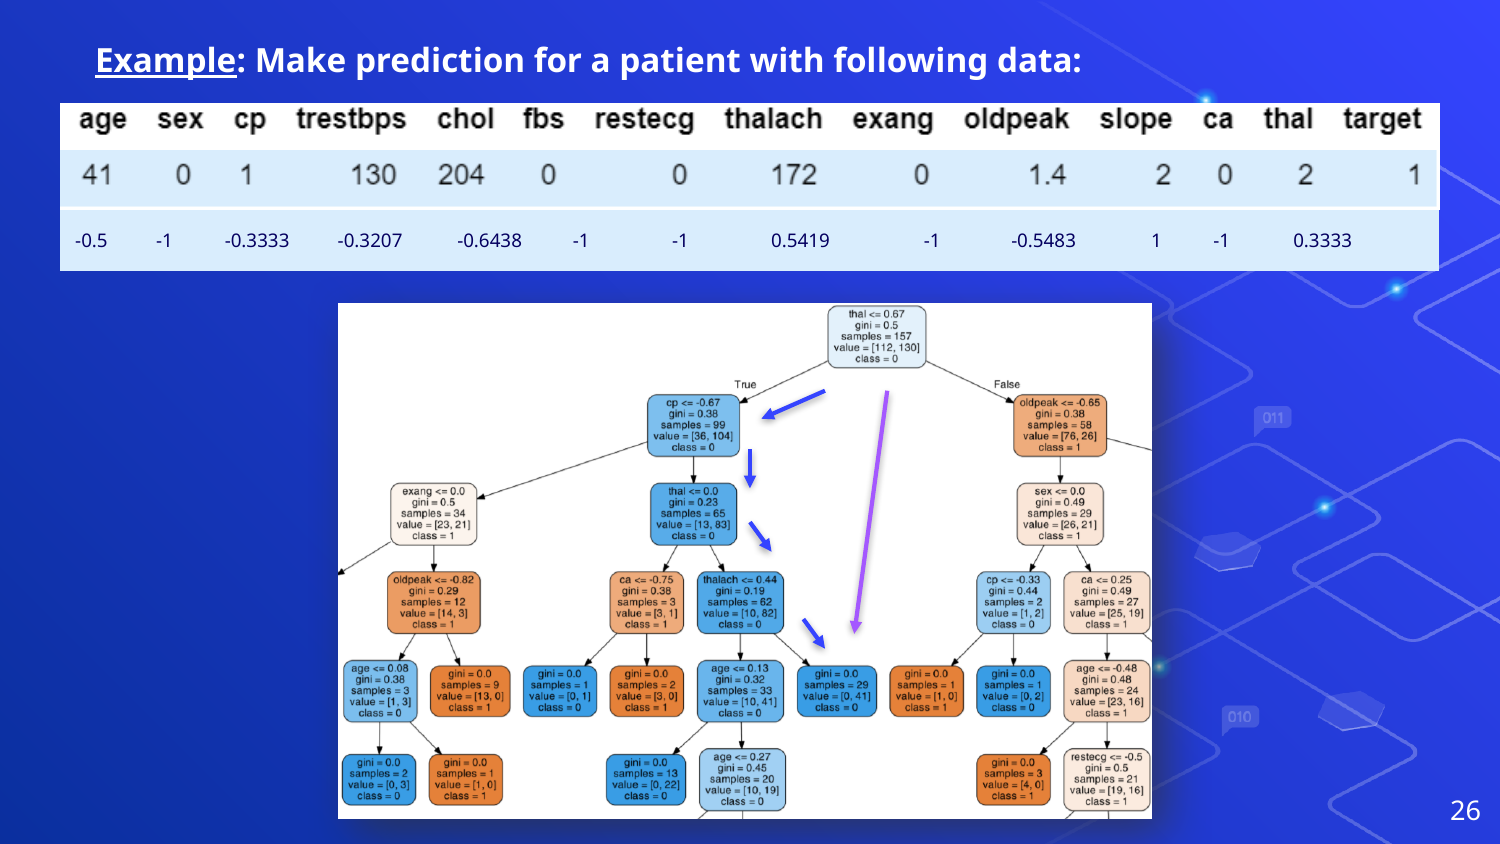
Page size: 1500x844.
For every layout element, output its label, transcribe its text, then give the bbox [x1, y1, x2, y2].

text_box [803, 618, 826, 649]
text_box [749, 521, 772, 552]
table_header -0.5483 [996, 218, 1136, 271]
table_header -1 [909, 218, 996, 271]
table_header -1 [657, 218, 756, 271]
table_header 1 [1136, 218, 1198, 271]
table_header 0.5419 [756, 218, 909, 271]
picture [0, 0, 1500, 844]
table_header -0.5 [60, 218, 141, 271]
table_header -0.6438 [442, 218, 558, 271]
table_header -1 [1198, 218, 1278, 271]
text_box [761, 390, 826, 419]
table_header -1 [558, 218, 657, 271]
table_header 0.3333 [1278, 218, 1439, 271]
title Example: Make prediction for a patient with following data: [95, 25, 1392, 80]
table_header -0.3207 [323, 218, 442, 271]
table_header -0.3333 [210, 218, 323, 271]
slide_number 26 [1391, 779, 1482, 844]
table_header -1 [141, 218, 210, 271]
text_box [853, 390, 888, 635]
